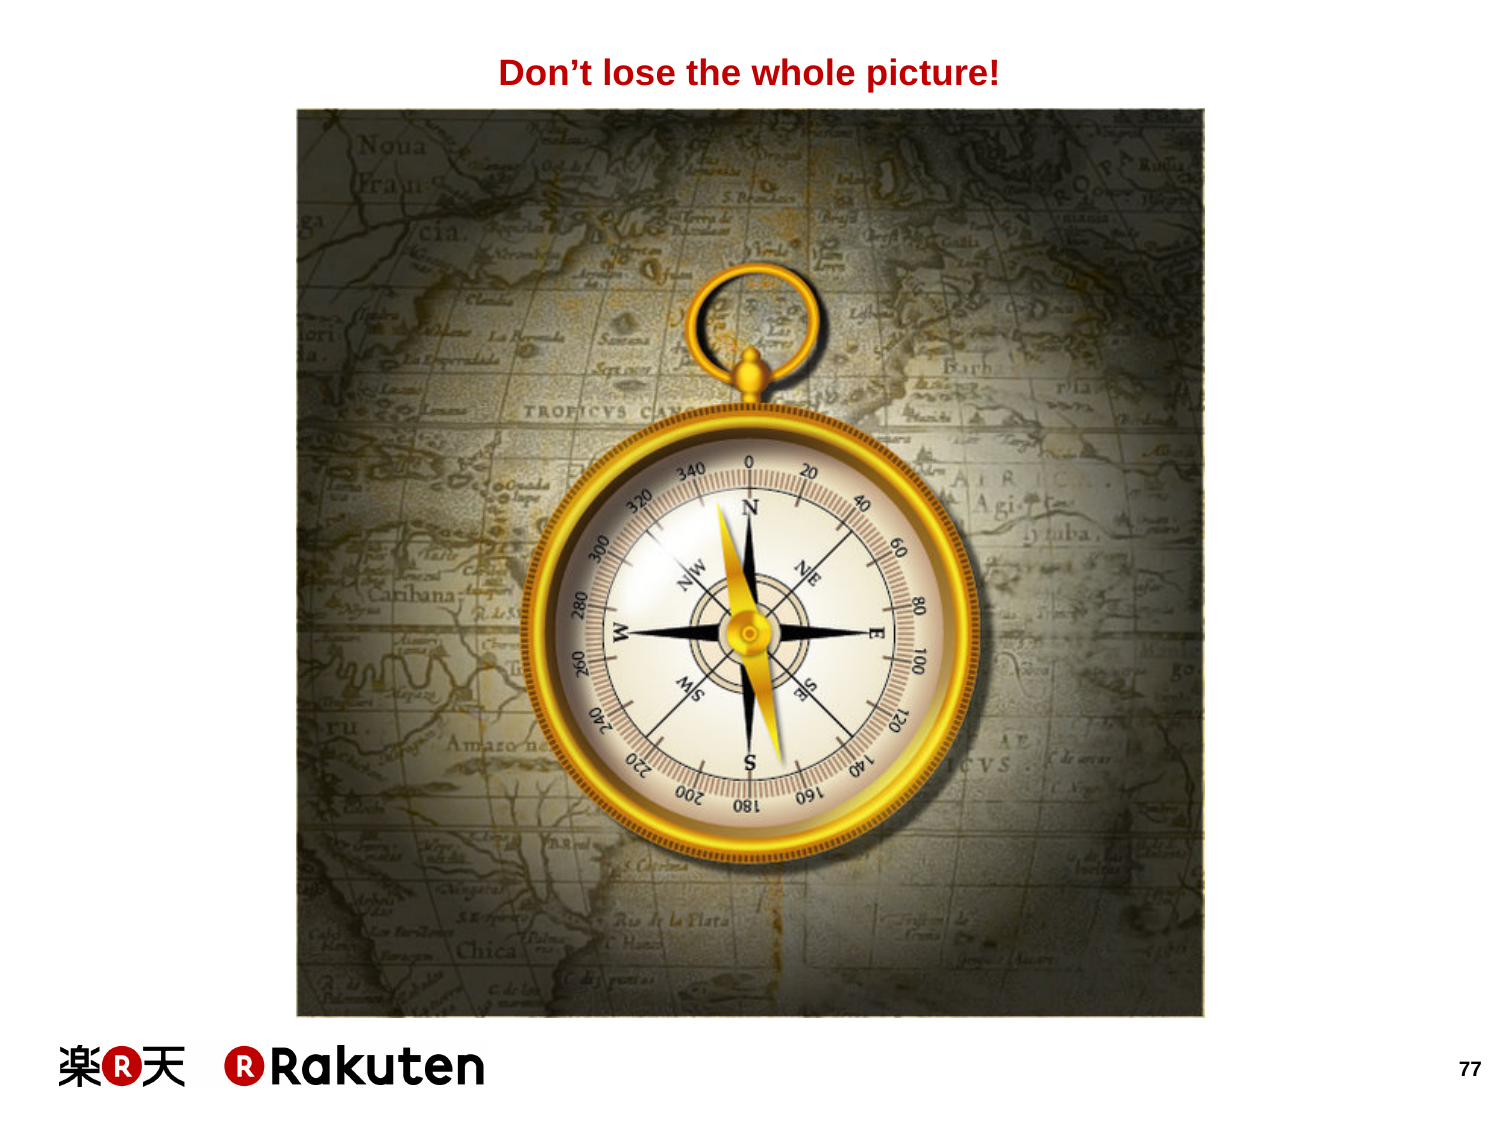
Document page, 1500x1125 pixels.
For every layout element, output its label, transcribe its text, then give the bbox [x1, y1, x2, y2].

title Don’t lose the whole picture! [59, 41, 1441, 101]
picture [53, 1039, 491, 1093]
picture [294, 107, 1205, 1018]
